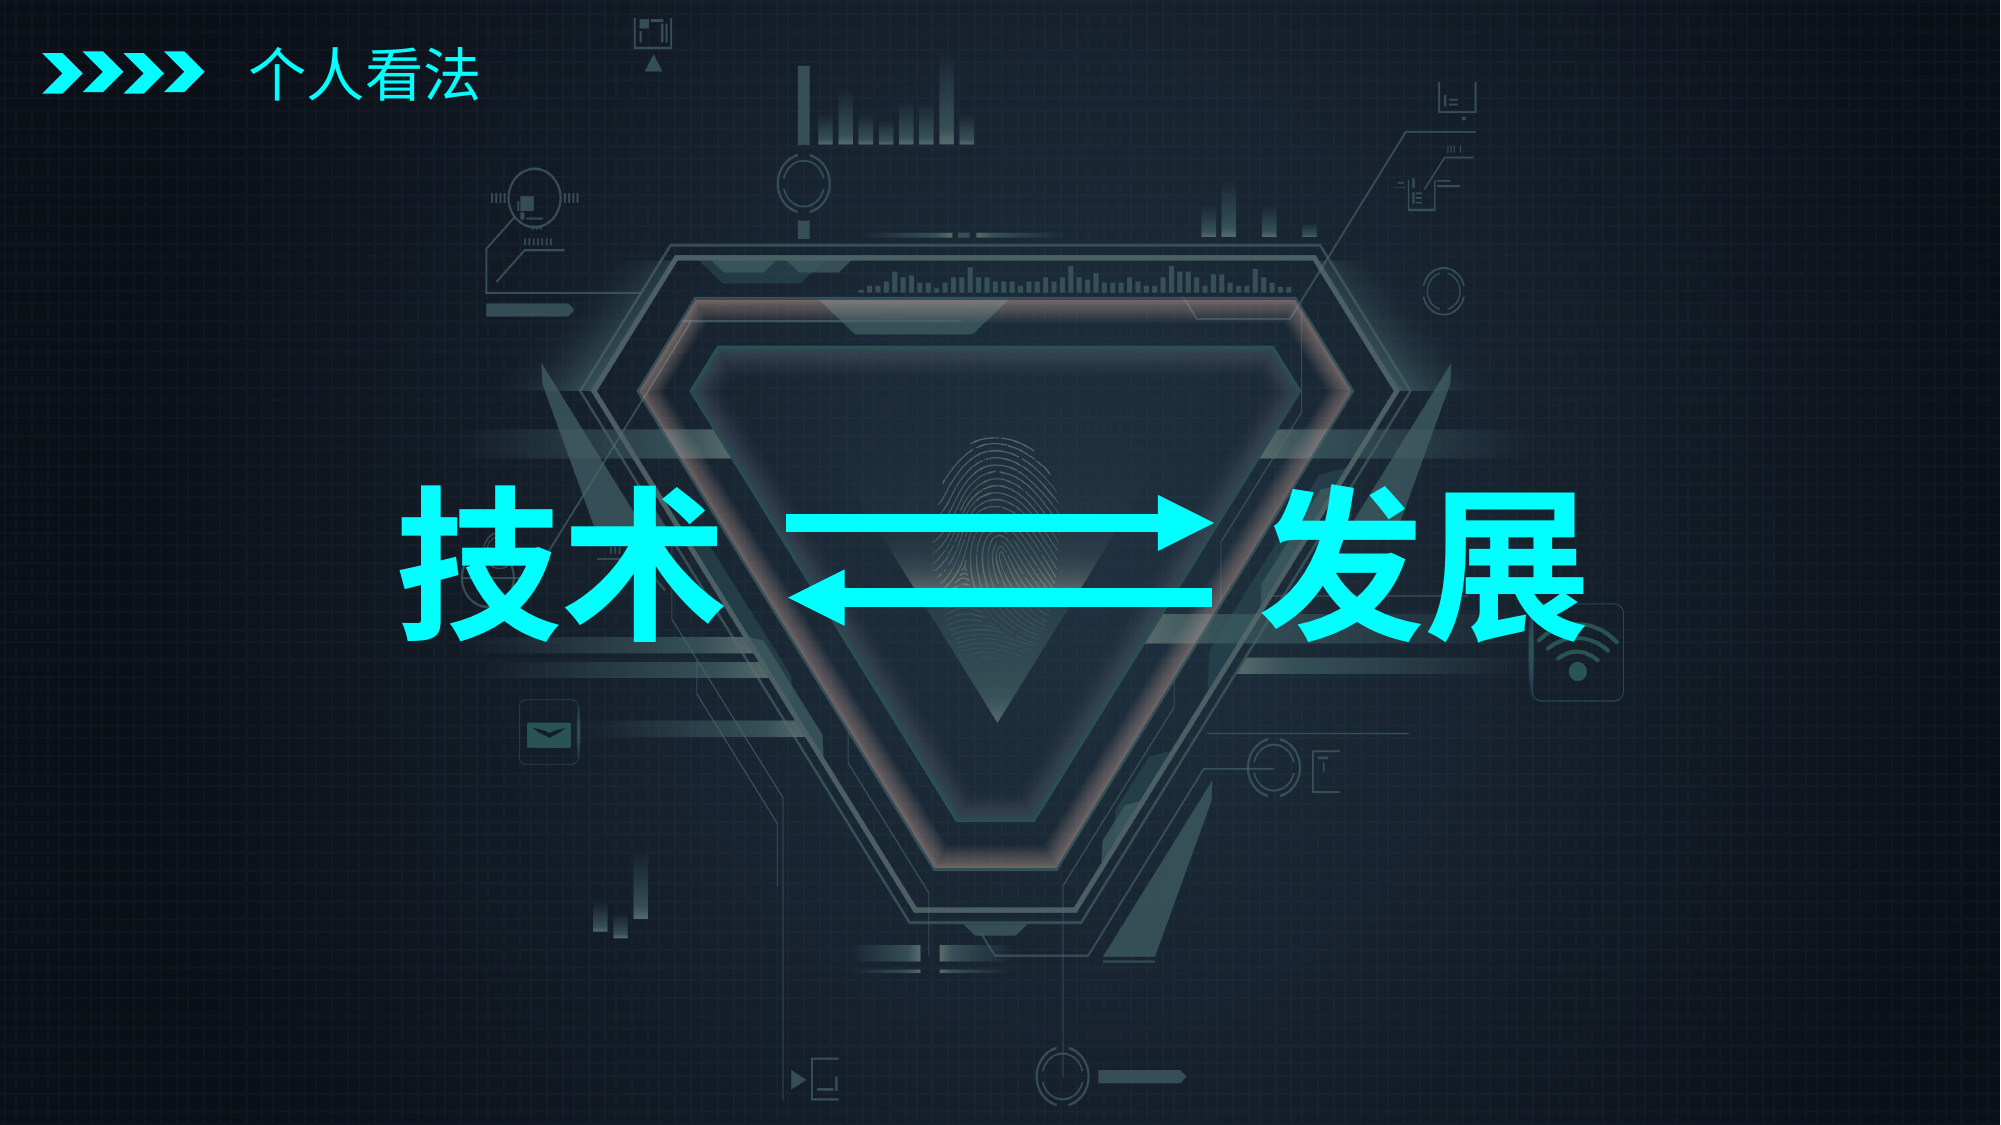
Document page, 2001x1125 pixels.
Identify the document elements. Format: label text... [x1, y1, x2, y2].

text_box 发展 [1243, 453, 1657, 669]
text_box 技术 [380, 453, 922, 669]
text_box 个人看法 [233, 30, 803, 116]
picture [0, 0, 2000, 1125]
